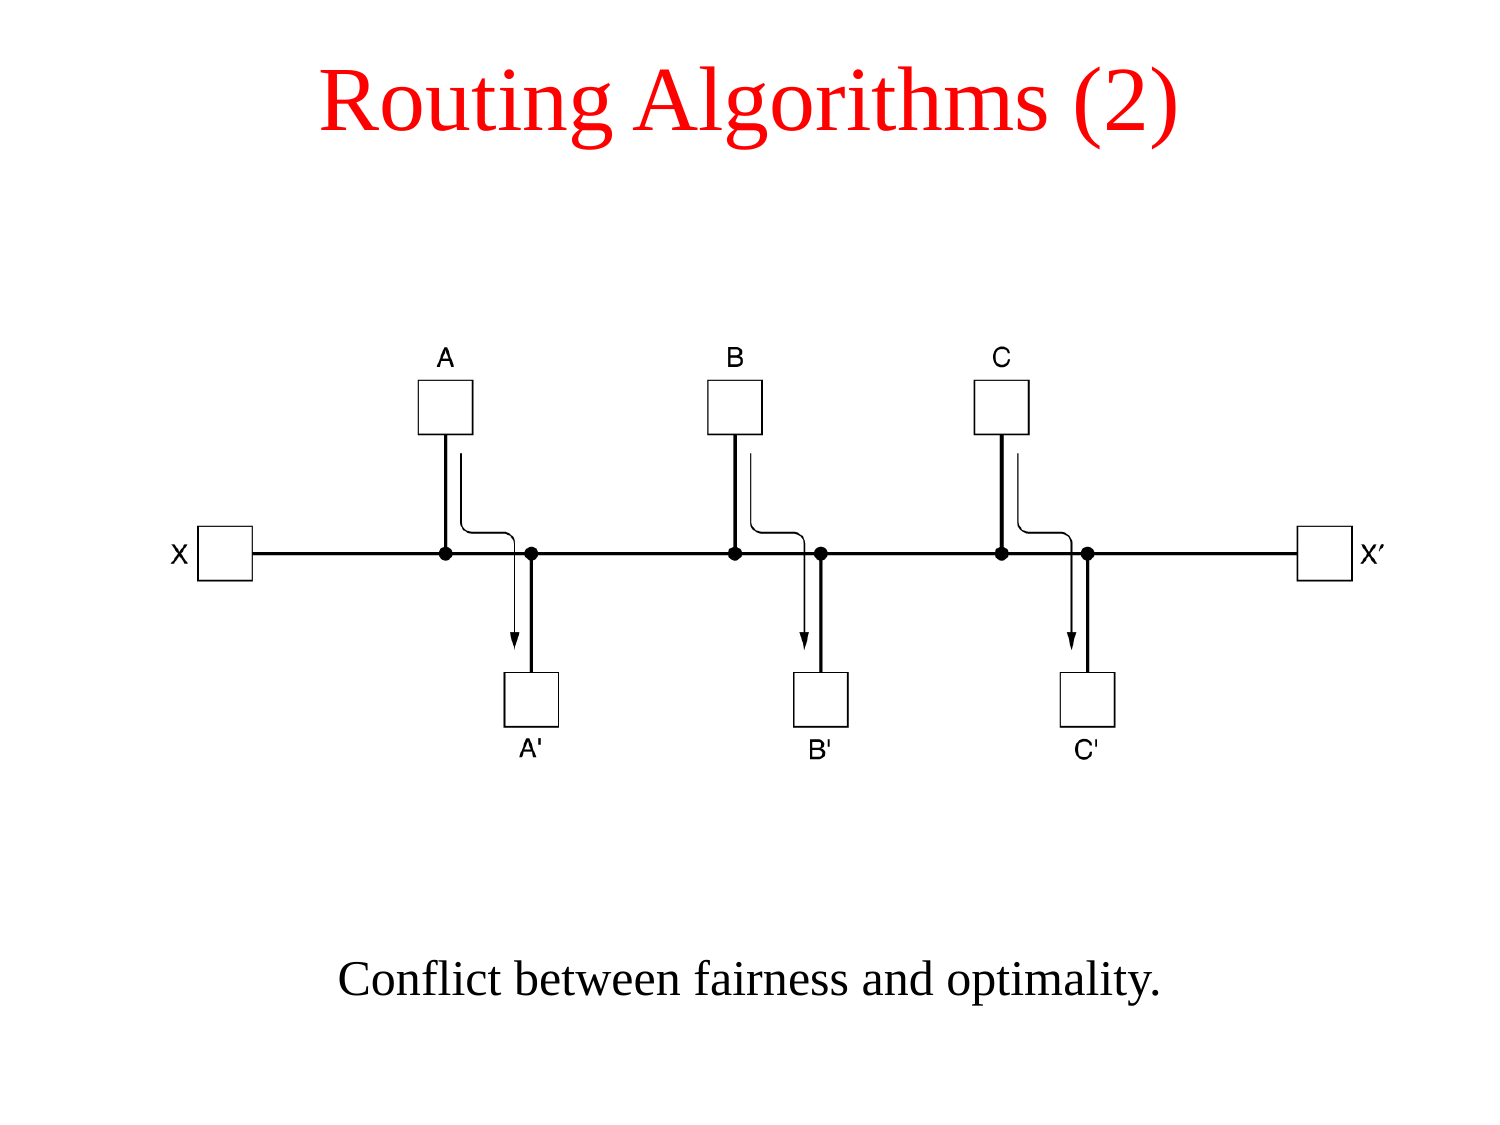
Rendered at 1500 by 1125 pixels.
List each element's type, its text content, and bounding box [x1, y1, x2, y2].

list Conflict between fairness and optimality. [0, 937, 1500, 1075]
picture [169, 341, 1384, 765]
title Routing Algorithms (2) [0, 0, 1500, 188]
